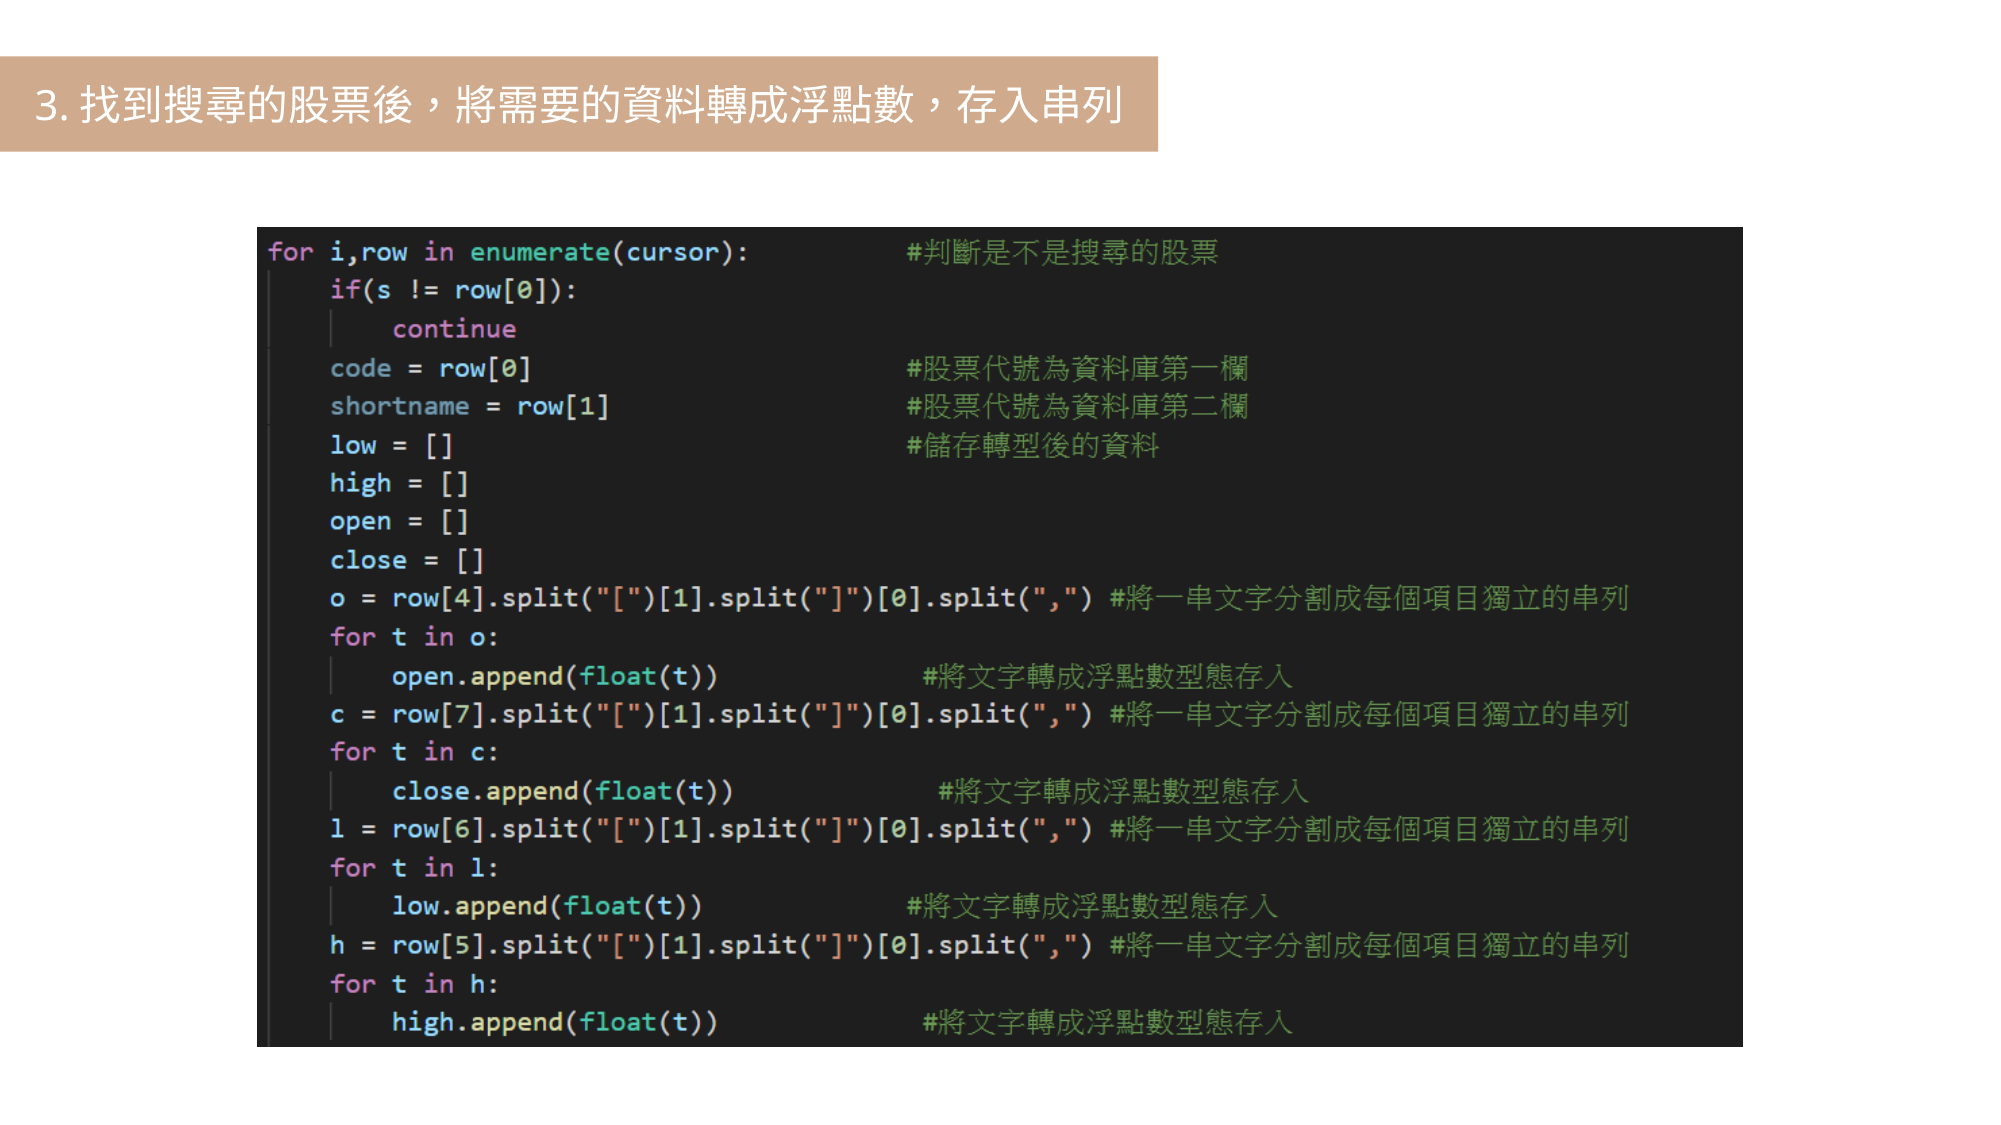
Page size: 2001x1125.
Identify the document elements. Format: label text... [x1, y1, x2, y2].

picture [257, 227, 1743, 1047]
text_box 3.找到搜尋的股票後，將需要的資料轉成浮點數，存入串列 [0, 56, 1159, 152]
